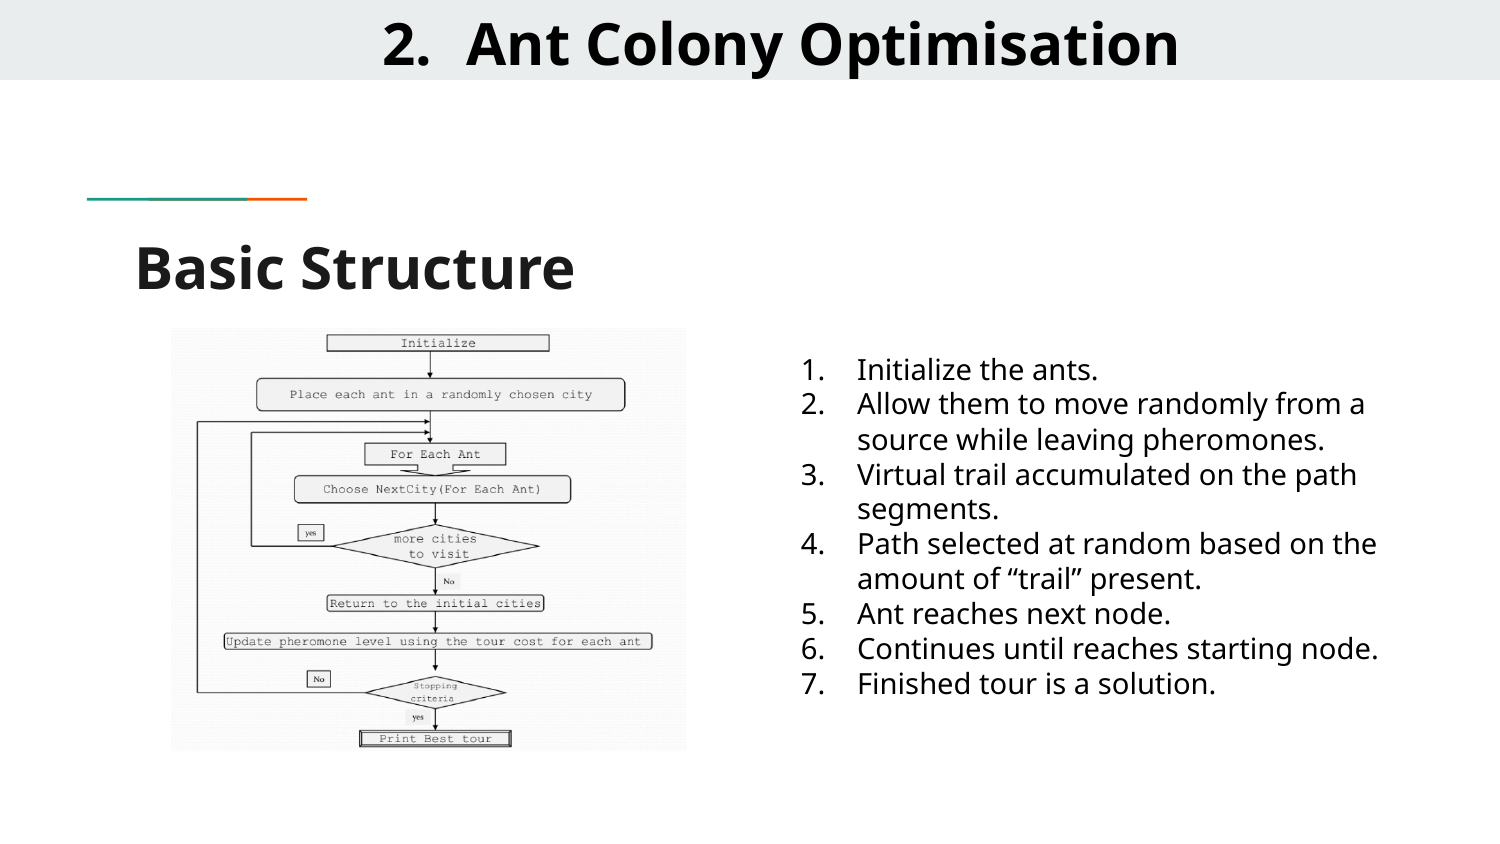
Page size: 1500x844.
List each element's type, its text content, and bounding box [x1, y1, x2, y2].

title Basic Structure [119, 216, 1381, 305]
text_box Ant Colony Optimisation [367, 0, 1197, 85]
text_box Initialize the ants. Allow them to move randomly from a source while leaving pheromones. Virtual trail accumulated on the path segments. Path selected at random based on the amount of “trail” present. Ant reaches next node. Continues until reaches starting node. Finished tour is a solution. [786, 343, 1461, 708]
picture [170, 328, 687, 751]
